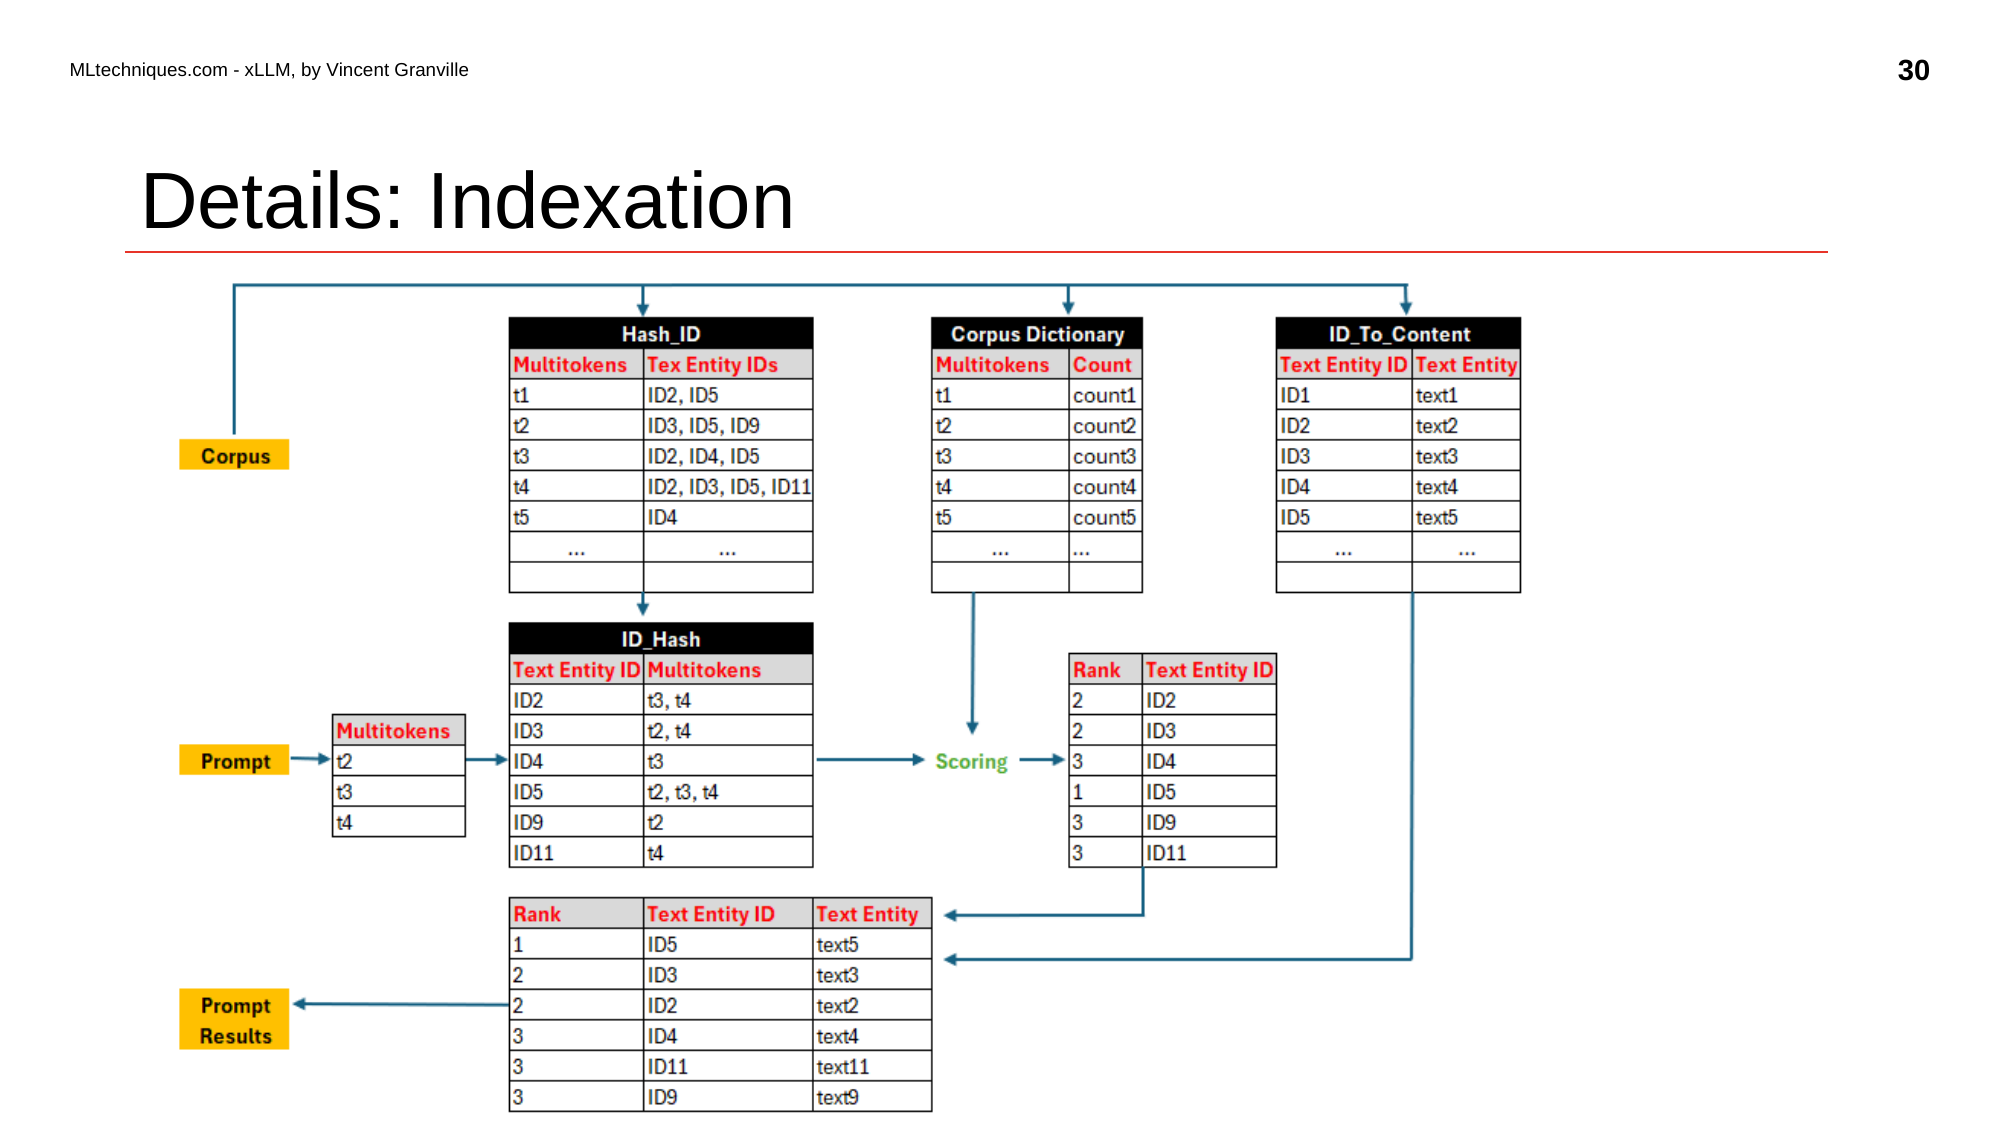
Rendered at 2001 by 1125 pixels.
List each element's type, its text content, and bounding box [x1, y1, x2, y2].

title Details: Indexation [124, 140, 1828, 251]
footer MLtechniques.com - xLLM, by Vincent Granville [54, 38, 730, 99]
picture [171, 273, 1523, 1120]
slide_number 30 [1852, 38, 1977, 99]
